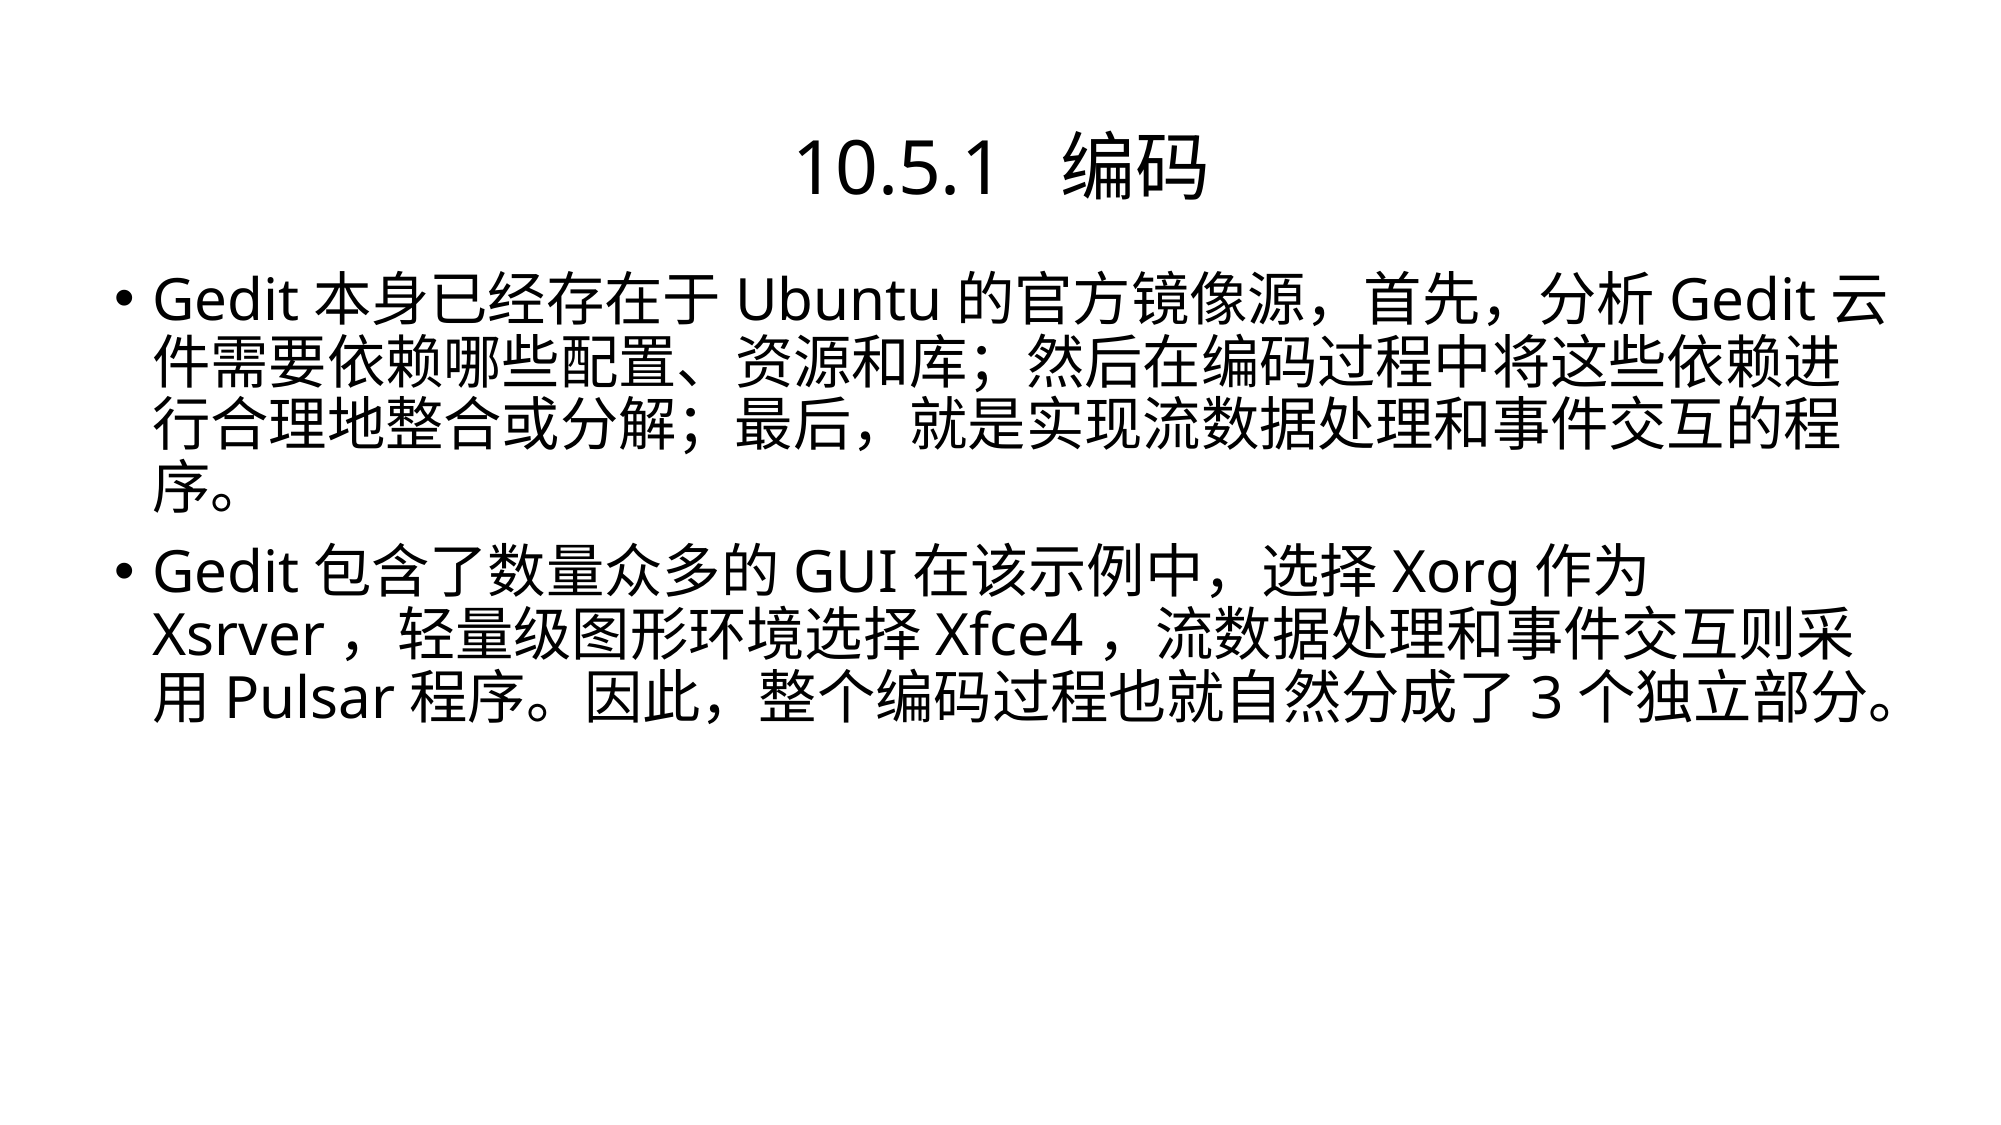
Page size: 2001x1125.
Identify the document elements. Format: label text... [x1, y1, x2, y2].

text_box 10.5.1 编码 [138, 61, 1864, 279]
list Gedit本身已经存在于Ubuntu的官方镜像源，首先，分析Gedit云件需要依赖哪些配置、资源和库；然后在编码过程中将这些依赖进行合理地整合或分解；最后，就是实现流数据处理和事件交互的程序。 Gedit包含了数量众多的GUI在该示例中，选择Xorg作为Xsrver，轻量级图形环境选择Xfce4，流数据处理和事件交互则采用Pulsar程序。因此，整个编码过程也就自然分成了3个独立部分。 [99, 262, 1905, 1035]
